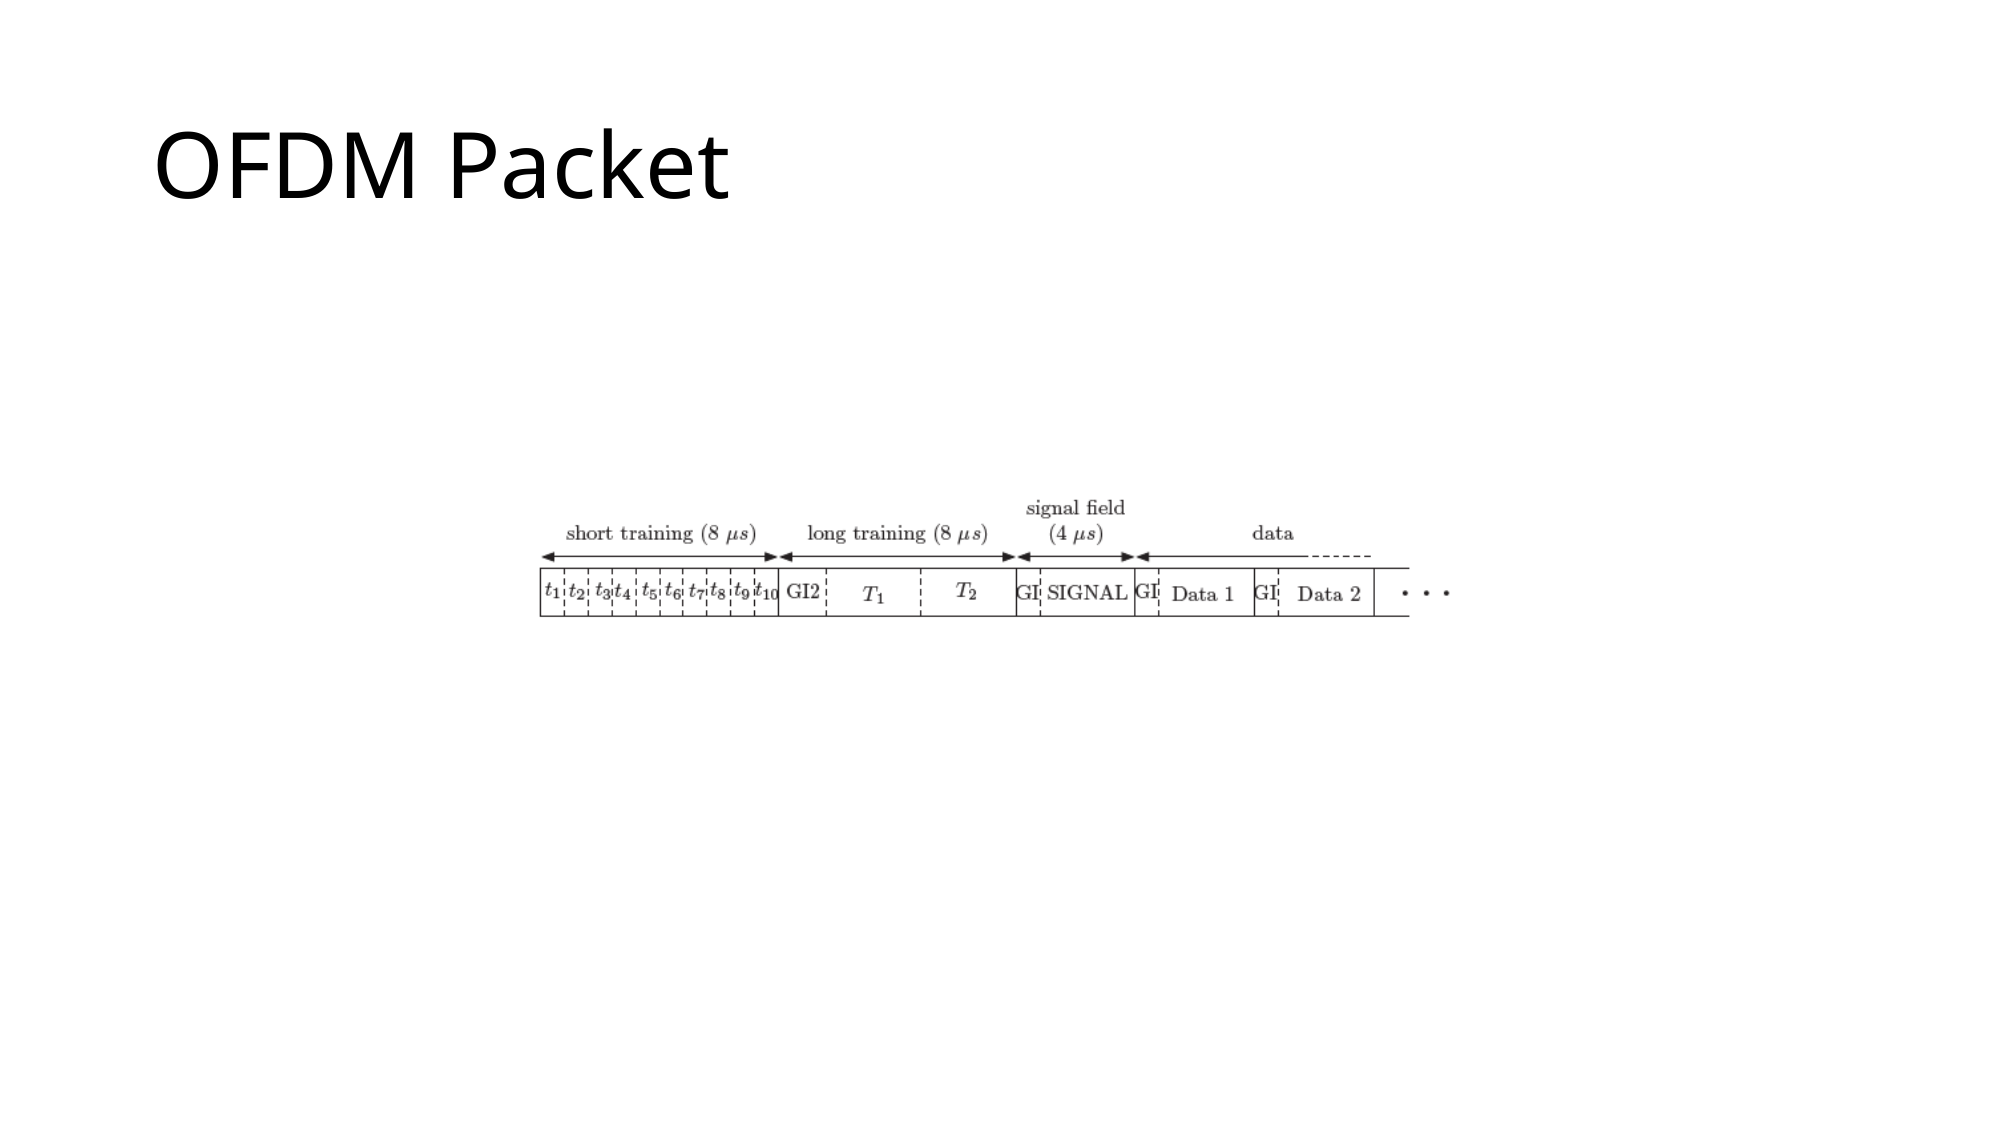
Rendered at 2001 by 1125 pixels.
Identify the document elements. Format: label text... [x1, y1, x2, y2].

picture [512, 480, 1488, 645]
title OFDM Packet [137, 59, 1863, 278]
